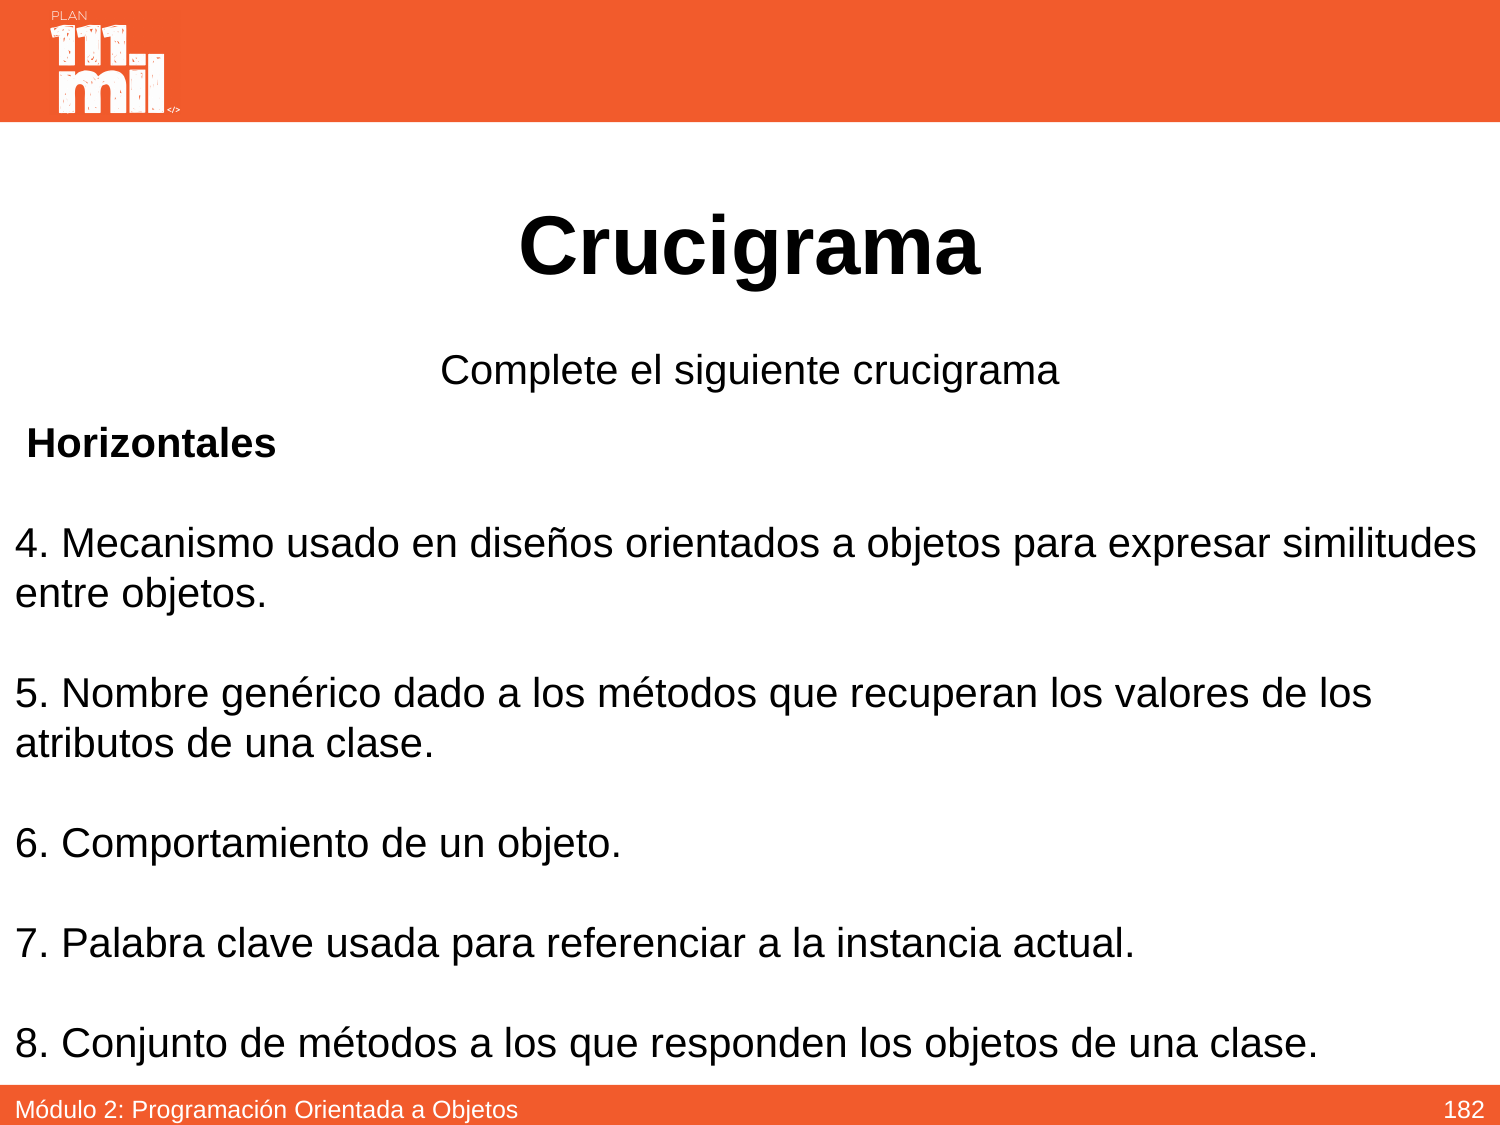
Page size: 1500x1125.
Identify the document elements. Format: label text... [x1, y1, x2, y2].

text_box Horizontales 4. Mecanismo usado en diseños orientados a objetos para expresar similitudes entre objetos. 5. Nombre genérico dado a los métodos que recuperan los valores de los atributos de una clase. 6. Comportamiento de un objeto. 7. Palabra clave usada para referenciar a la instancia actual. 8. Conjunto de métodos a los que responden los objetos de una clase. [0, 408, 1500, 1124]
title Crucigrama [103, 147, 1397, 335]
text_box Complete el siguiente crucigrama [0, 335, 1500, 401]
